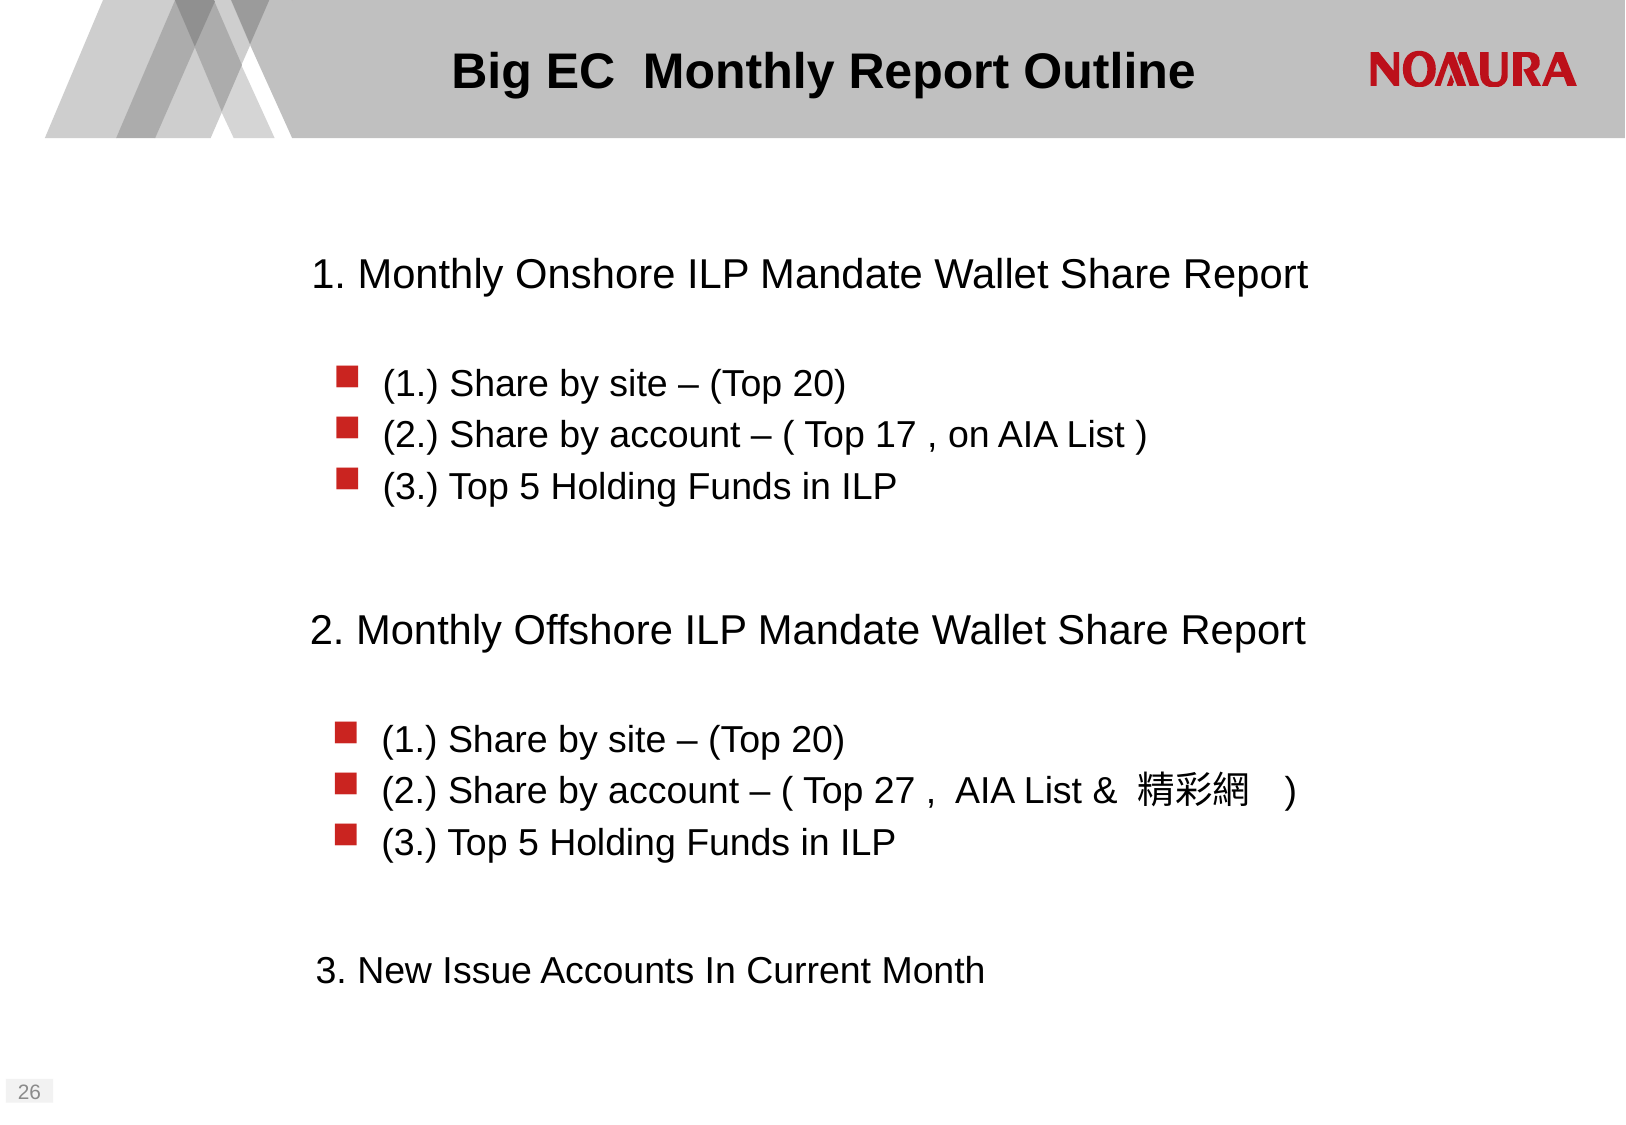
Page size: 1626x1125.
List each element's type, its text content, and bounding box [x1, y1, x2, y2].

text_box 3. New Issue Accounts In Current Month [150, 938, 1073, 999]
title Big EC Monthly Report Outline [311, 9, 1351, 128]
list 1. Monthly Onshore ILP Mandate Wallet Share Report (1.) Share by site – (Top 20) (2.) Share by account – ( Top 17 , on AIA List ) (3.) Top 5 Holding Funds in ILP [310, 235, 1353, 597]
slide_number 25 [5, 1078, 54, 1103]
text_box 2. Monthly Offshore ILP Mandate Wallet Share Report (1.) Share by site – (Top 20) (2.) Share by account – ( Top 27 , AIA List & 精彩網 ) (3.) Top 5 Holding Funds in ILP [309, 591, 1351, 905]
